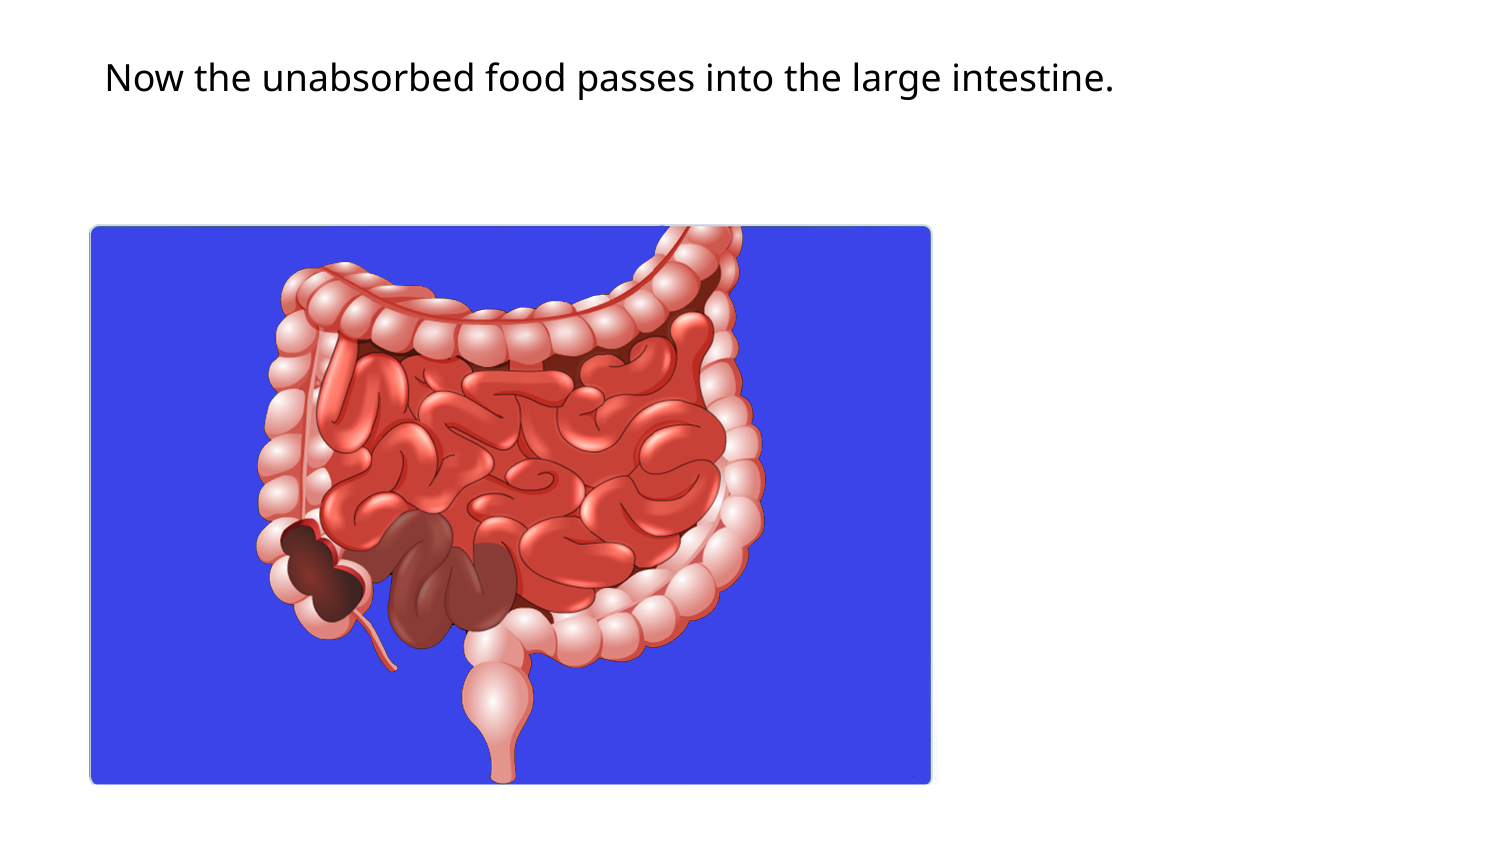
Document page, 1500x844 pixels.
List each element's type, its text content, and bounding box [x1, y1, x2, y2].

text_box Now the unabsorbed food passes into the large intestine. [89, 46, 1238, 107]
picture [88, 221, 937, 785]
